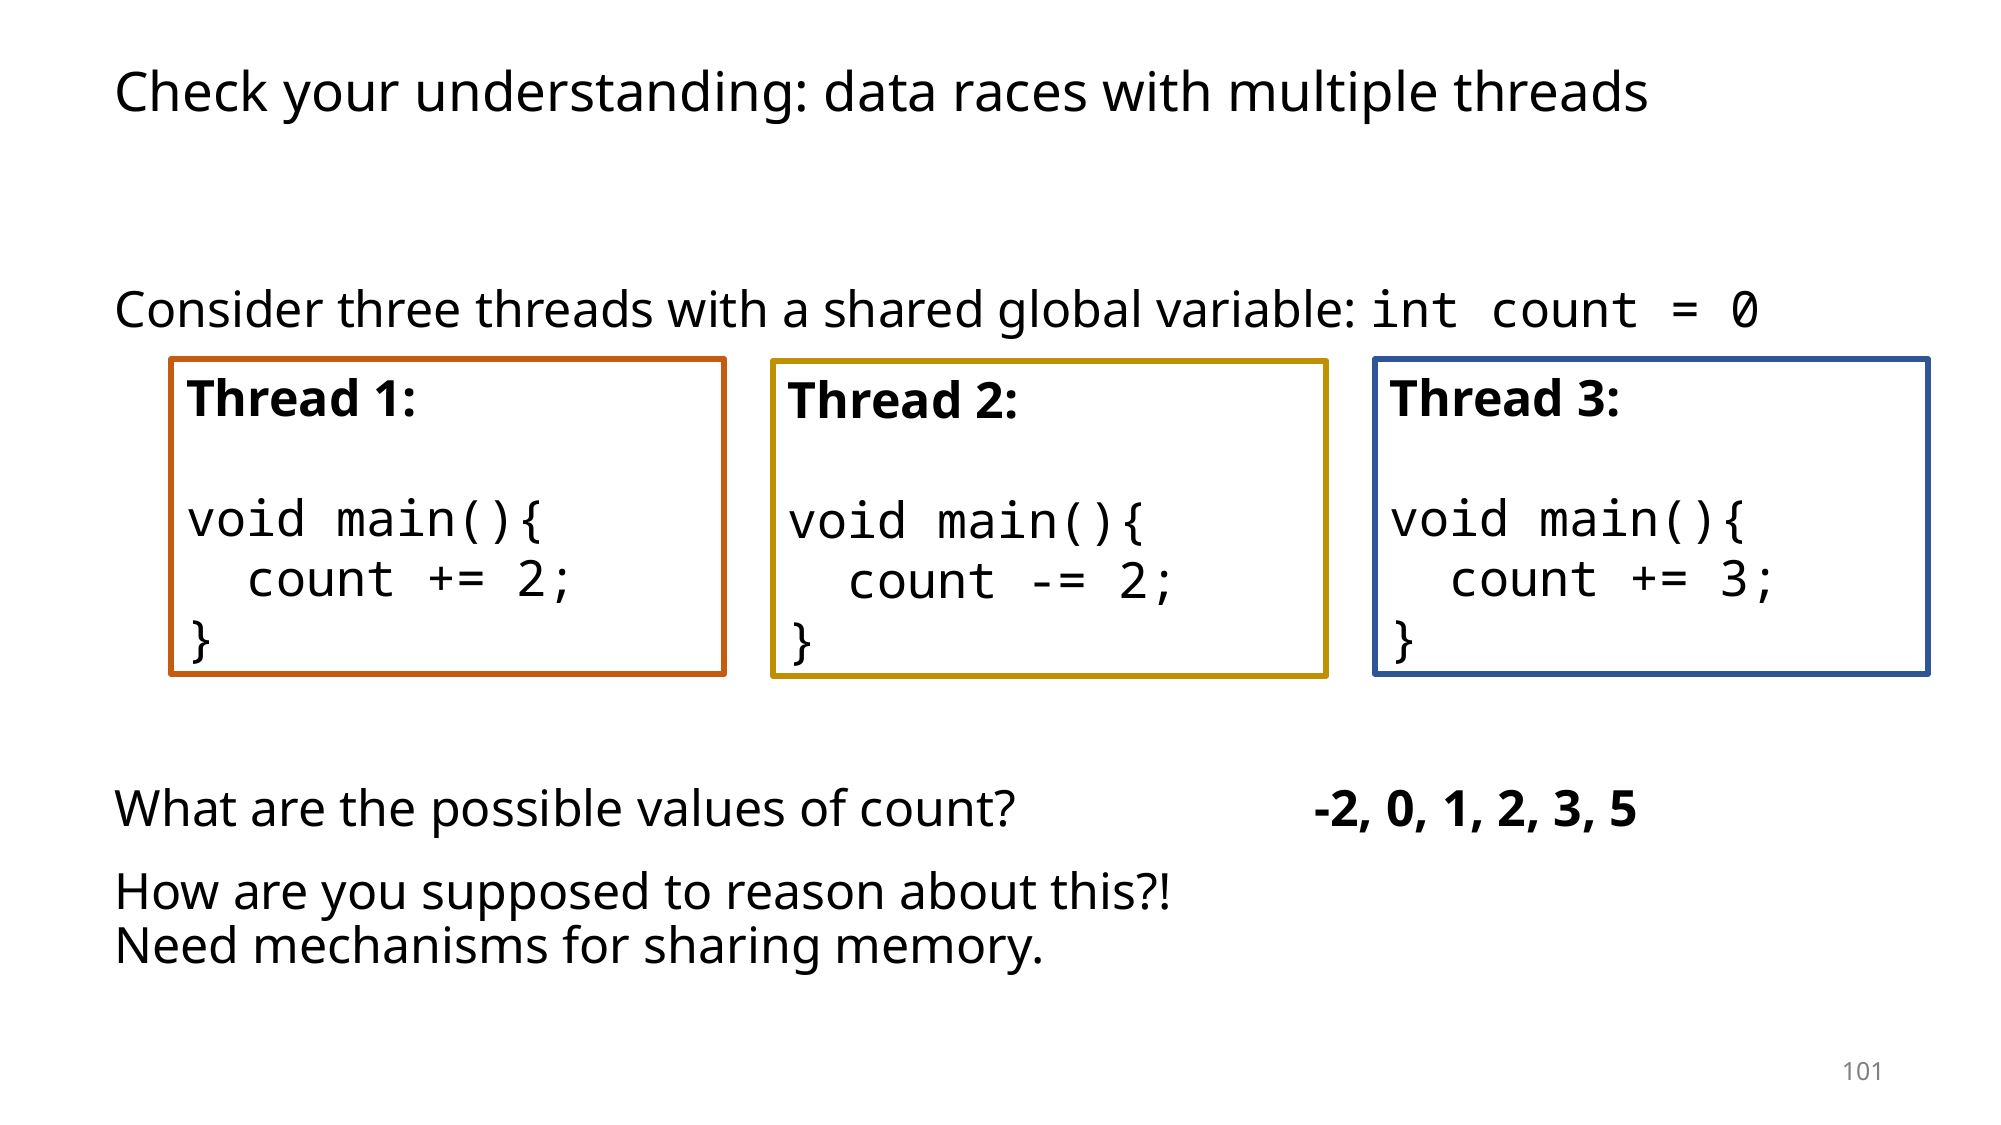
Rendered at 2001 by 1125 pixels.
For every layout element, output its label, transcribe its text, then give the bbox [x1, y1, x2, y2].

list Consider three threads with a shared global variable: int count = 0 What are the possible values of count? -2, 0, 1, 2, 3, 5 How are you supposed to reason about this?! Need mechanisms for sharing memory. [99, 187, 1900, 1013]
text_box Thread 1: void main(){ count += 2; } [171, 359, 725, 674]
title Check your understanding: data races with multiple threads [99, 37, 1900, 150]
text_box Thread 2: void main(){ count -= 2; } [773, 361, 1327, 676]
slide_number 101 [1749, 1042, 1900, 1103]
text_box Thread 3: void main(){ count += 3; } [1374, 359, 1928, 674]
